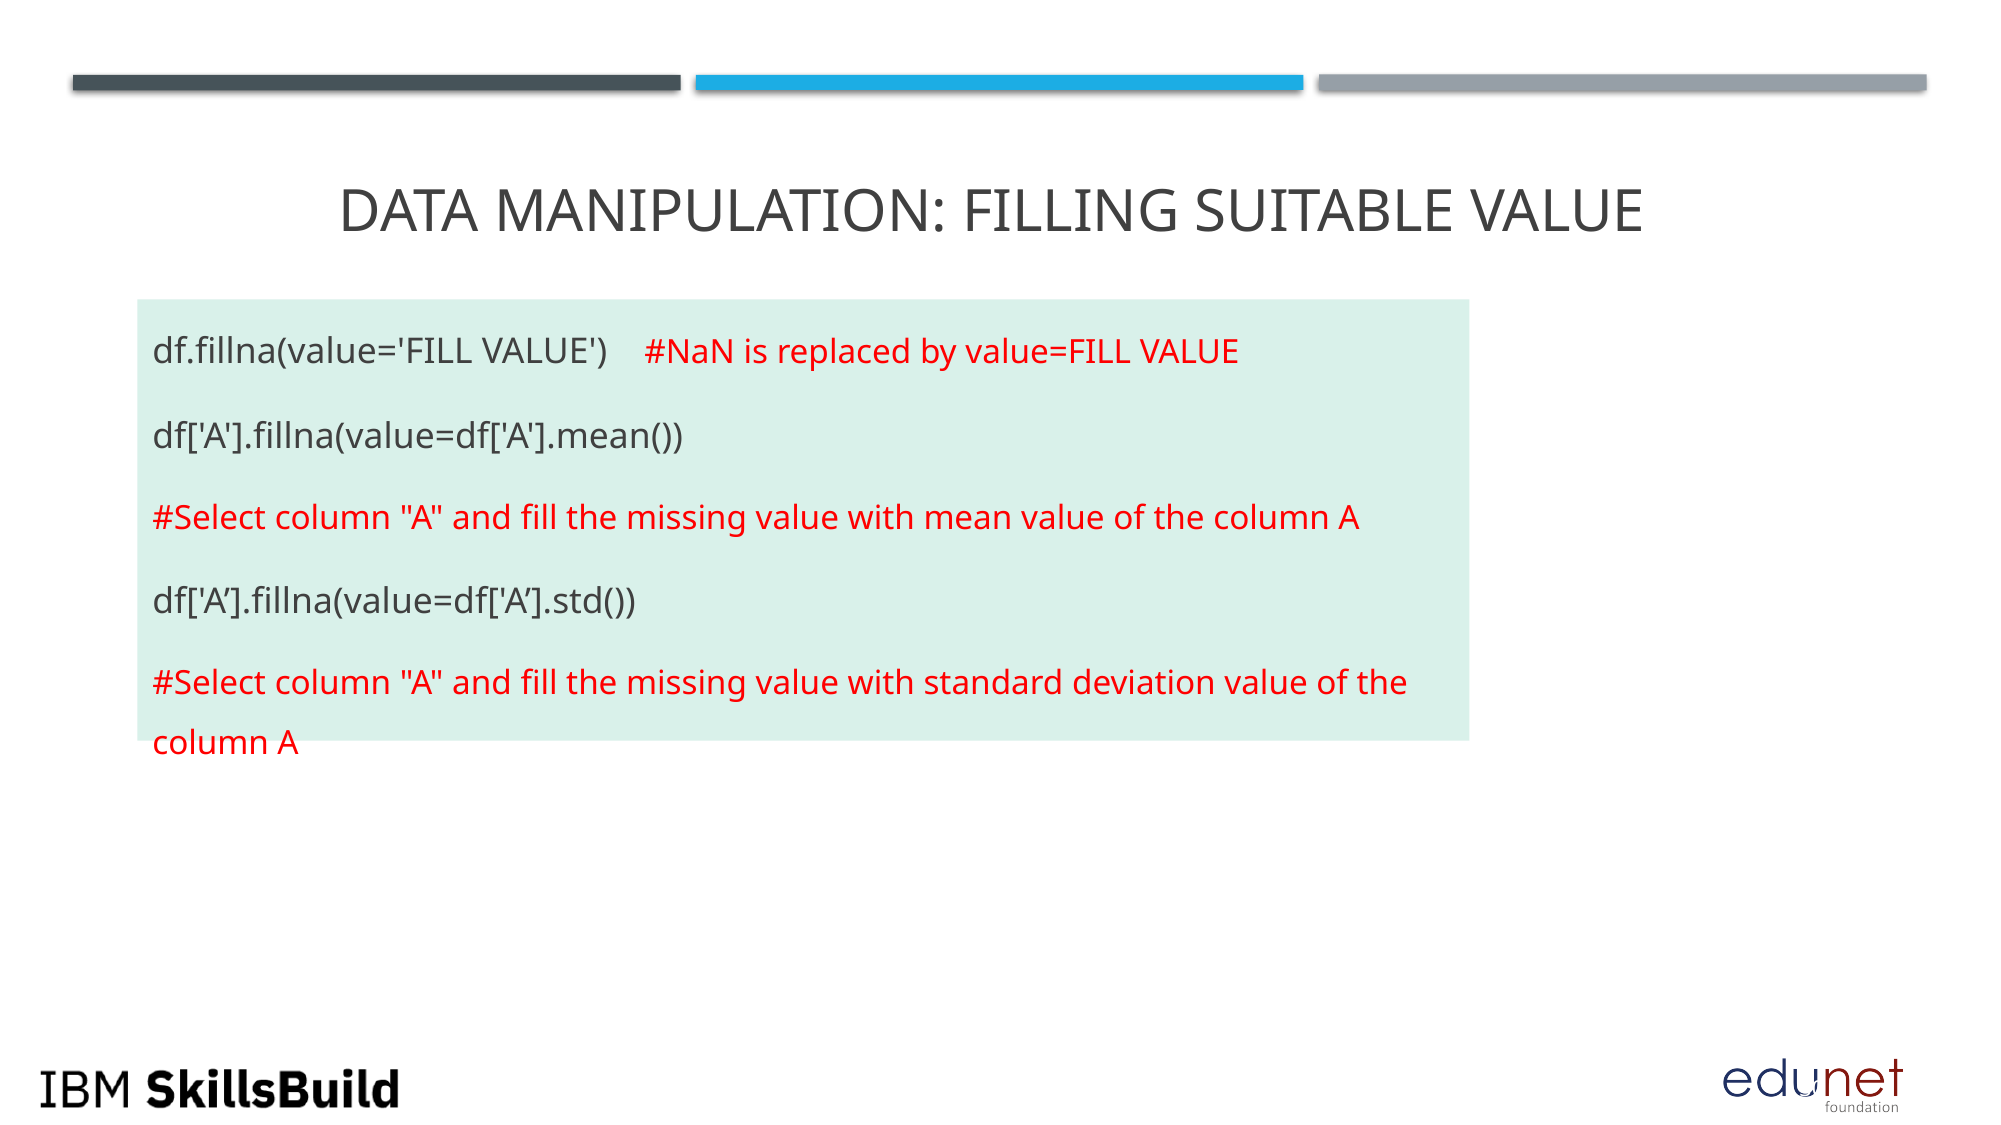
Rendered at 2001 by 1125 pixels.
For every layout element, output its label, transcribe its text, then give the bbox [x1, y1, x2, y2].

picture [14, 1047, 419, 1125]
list df.fillna(value='FILL VALUE') #NaN is replaced by value=FILL VALUE df['A'].fillna(value=df['A'].mean()) #Select column "A" and fill the missing value with mean value of the column A df['A’].fillna(value=df['A’].std()) #Select column "A" and fill the missing value with standard deviation value of the column A [137, 299, 1470, 741]
picture [1719, 1056, 1905, 1116]
title Data Manipulation: Filling suitable value [95, 115, 1905, 311]
slide_number 30 [1624, 1059, 1840, 1120]
